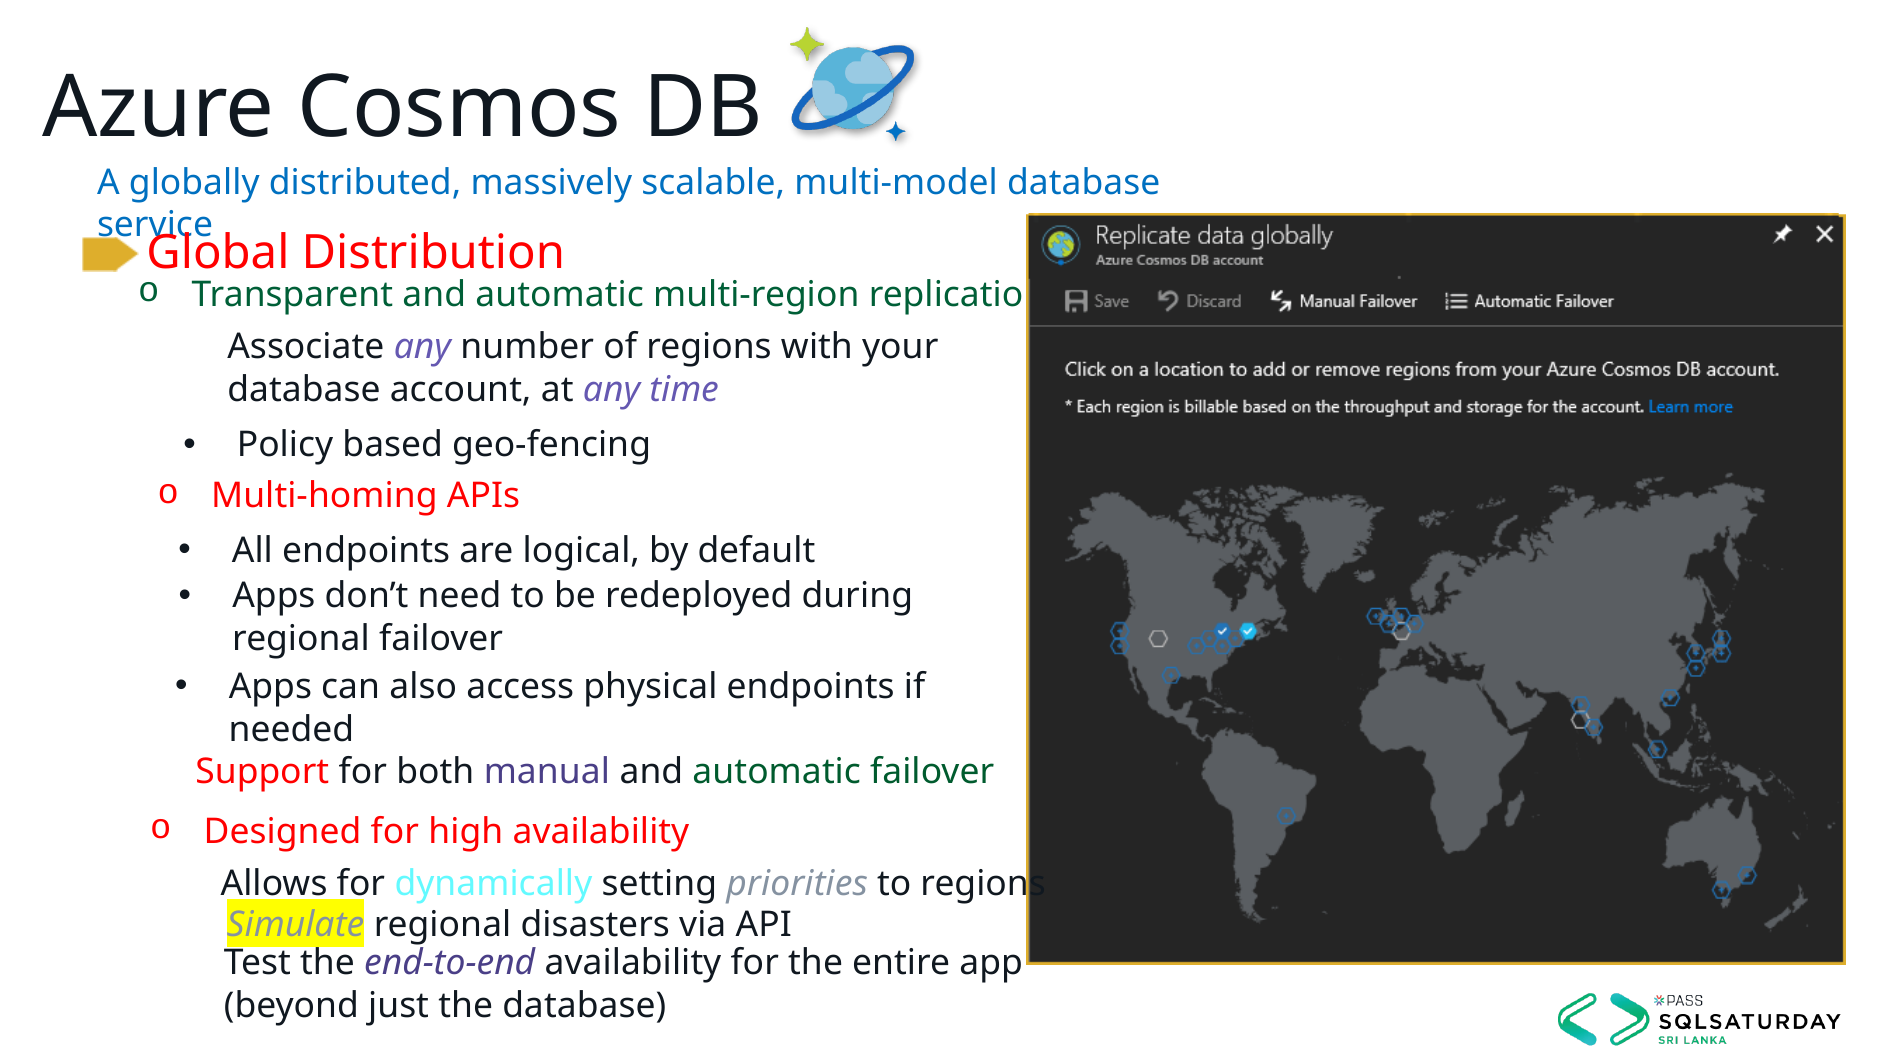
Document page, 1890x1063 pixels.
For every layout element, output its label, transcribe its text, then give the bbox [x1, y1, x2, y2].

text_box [81, 213, 563, 286]
text_box Azure Cosmos DB [27, 42, 779, 162]
text_box A globally distributed, massively scalable, multi-model database service [82, 151, 1221, 252]
text_box Support for both manual and automatic failover [127, 741, 1010, 799]
picture [1025, 213, 1846, 965]
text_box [148, 262, 1020, 473]
picture [1540, 975, 1890, 1063]
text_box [148, 800, 1042, 1034]
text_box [148, 464, 934, 757]
picture [789, 27, 914, 141]
